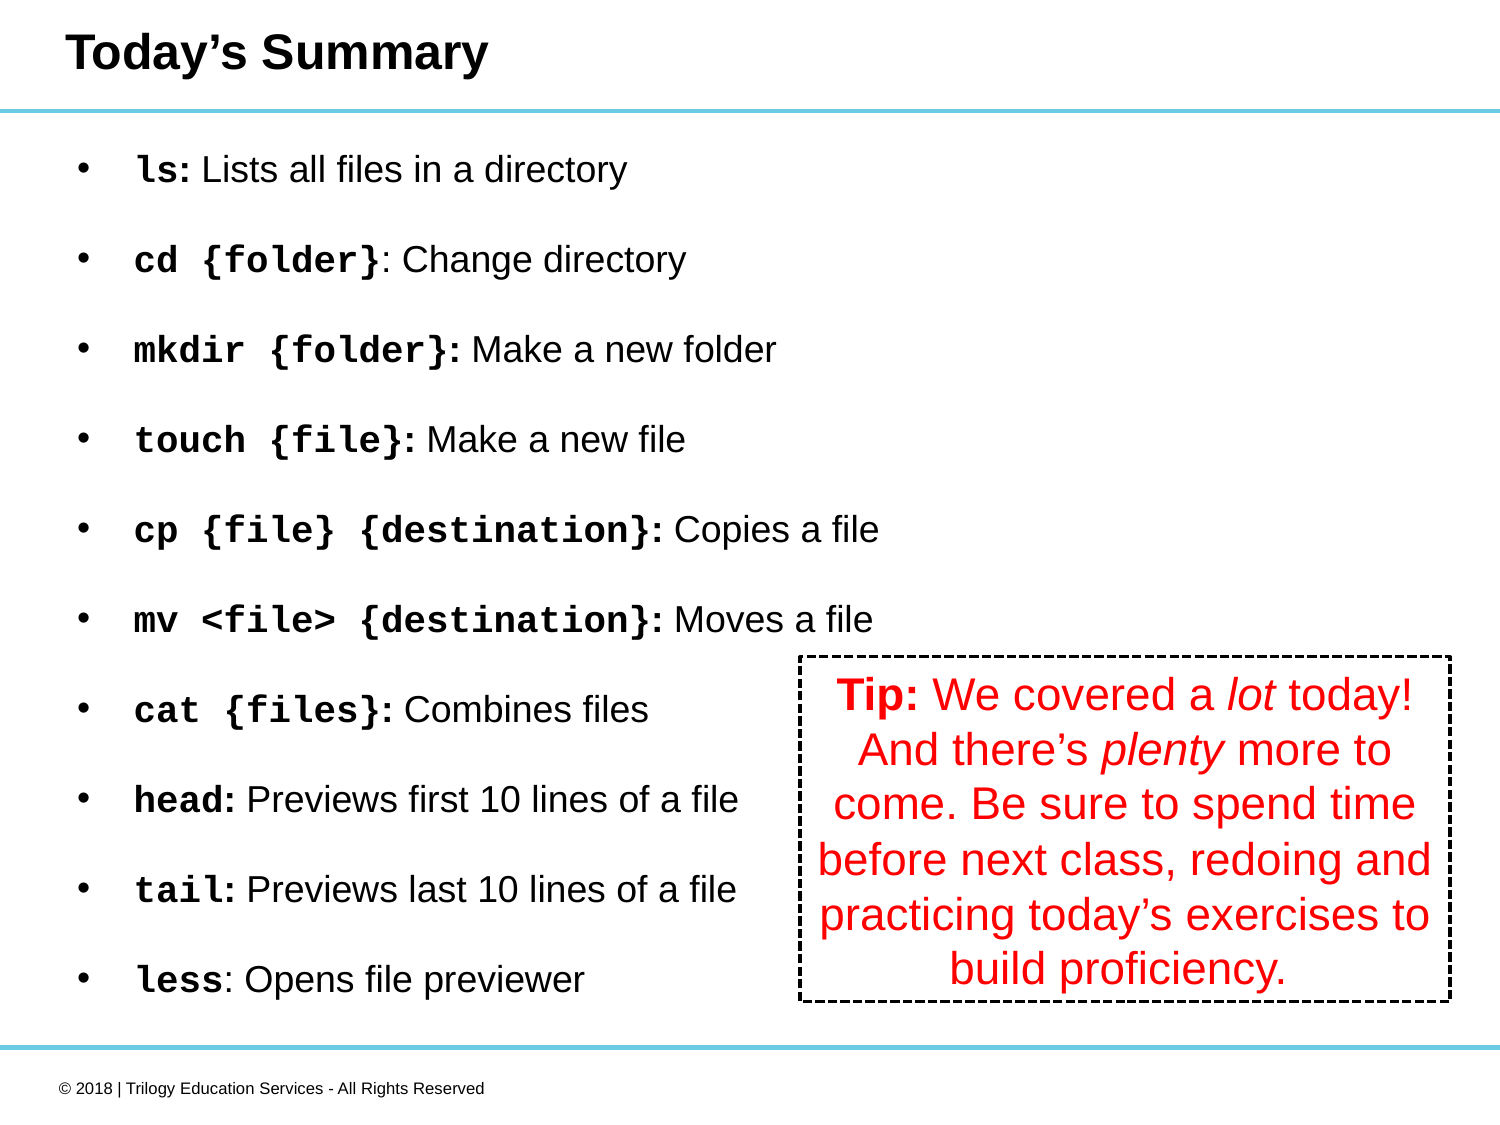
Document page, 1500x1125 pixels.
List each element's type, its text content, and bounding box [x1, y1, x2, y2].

title Today’s Summary [50, 0, 1475, 108]
text_box Tip: We covered a lot today! And there’s plenty more to come. Be sure to spend time before next class, redoing and practicing today’s exercises to build proficiency. [800, 656, 1450, 1002]
text_box ls: Lists all files in a directory cd {folder}: Change directory mkdir {folder}: Make a new folder touch {file}: Make a new file cp {file} {destination}: Copies a file mv <file> {destination}: Moves a file cat {files}: Combines files head: Previews first 10 lines of a file tail: Previews last 10 lines of a file less: Opens file previewer [62, 137, 1475, 1008]
